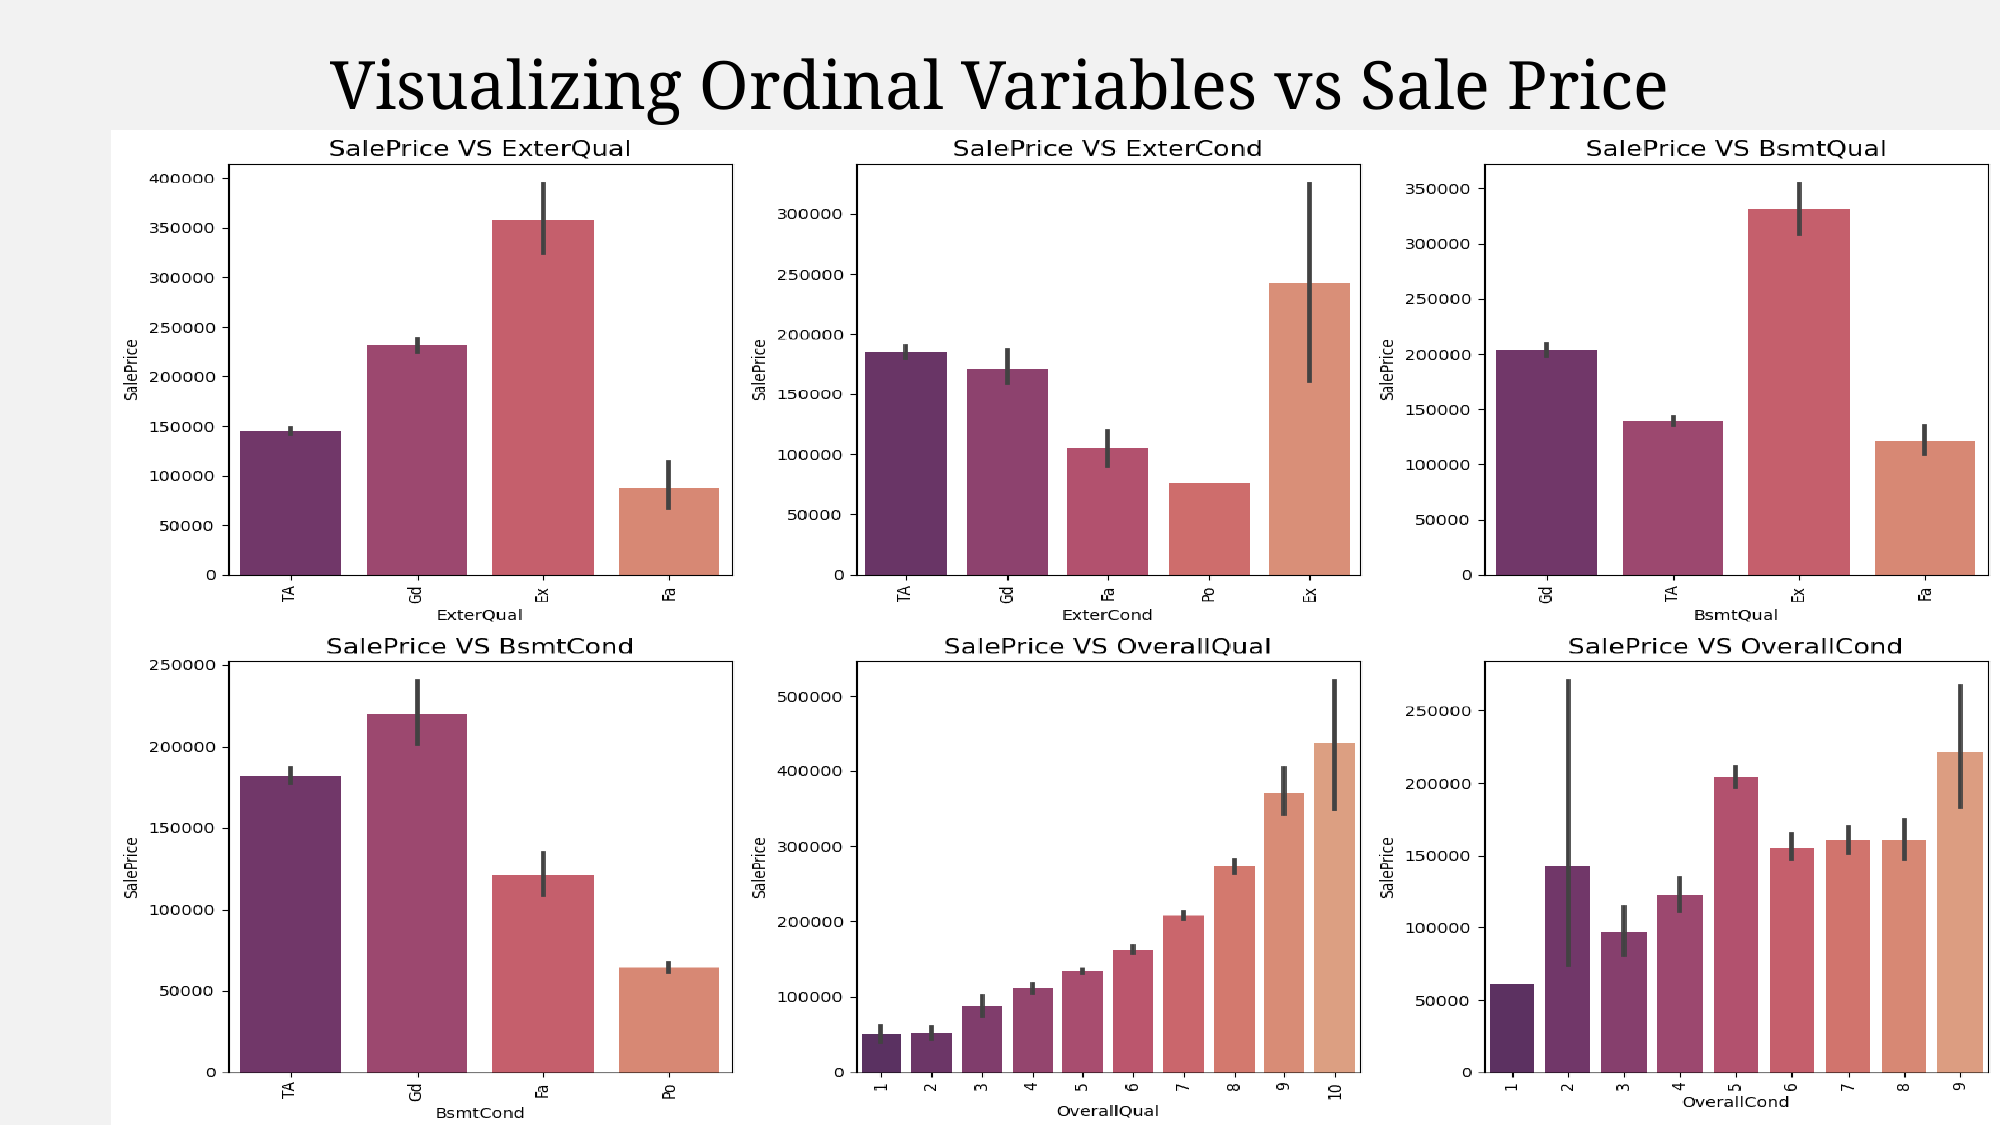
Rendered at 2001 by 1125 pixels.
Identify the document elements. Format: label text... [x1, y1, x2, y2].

picture [111, 130, 2000, 1125]
text_box Visualizing Ordinal Variables vs Sale Price [111, 35, 1889, 130]
